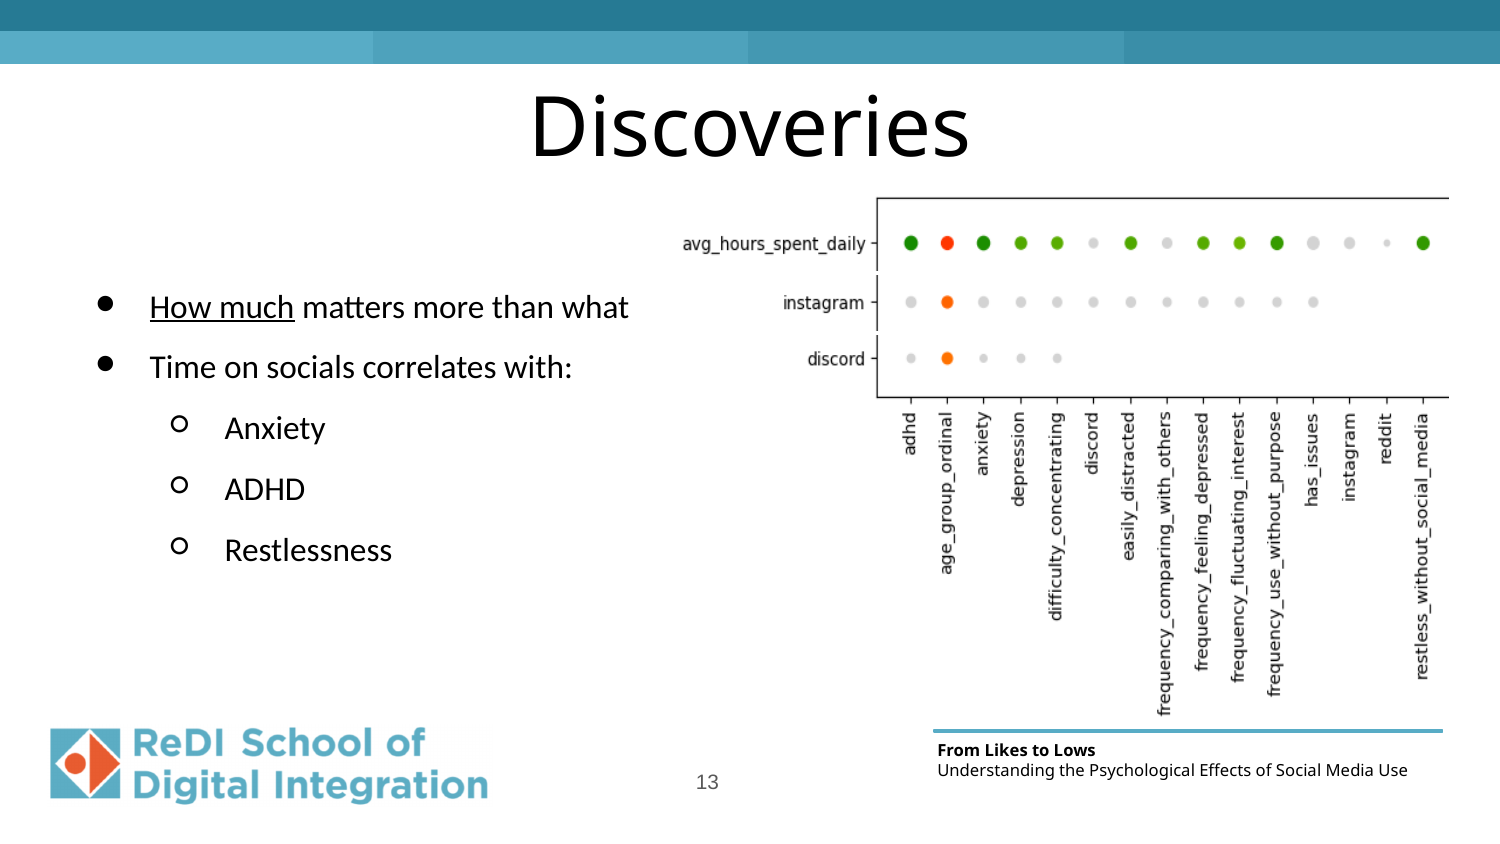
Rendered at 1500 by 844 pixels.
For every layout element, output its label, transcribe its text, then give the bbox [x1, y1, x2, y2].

text_box How much matters more than what Time on socials correlates with: Anxiety ADHD Restlessness [59, 269, 657, 633]
slide_number ‹#› [662, 748, 753, 814]
picture [47, 724, 493, 807]
title Discoveries [51, 88, 1449, 159]
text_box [671, 185, 1450, 728]
